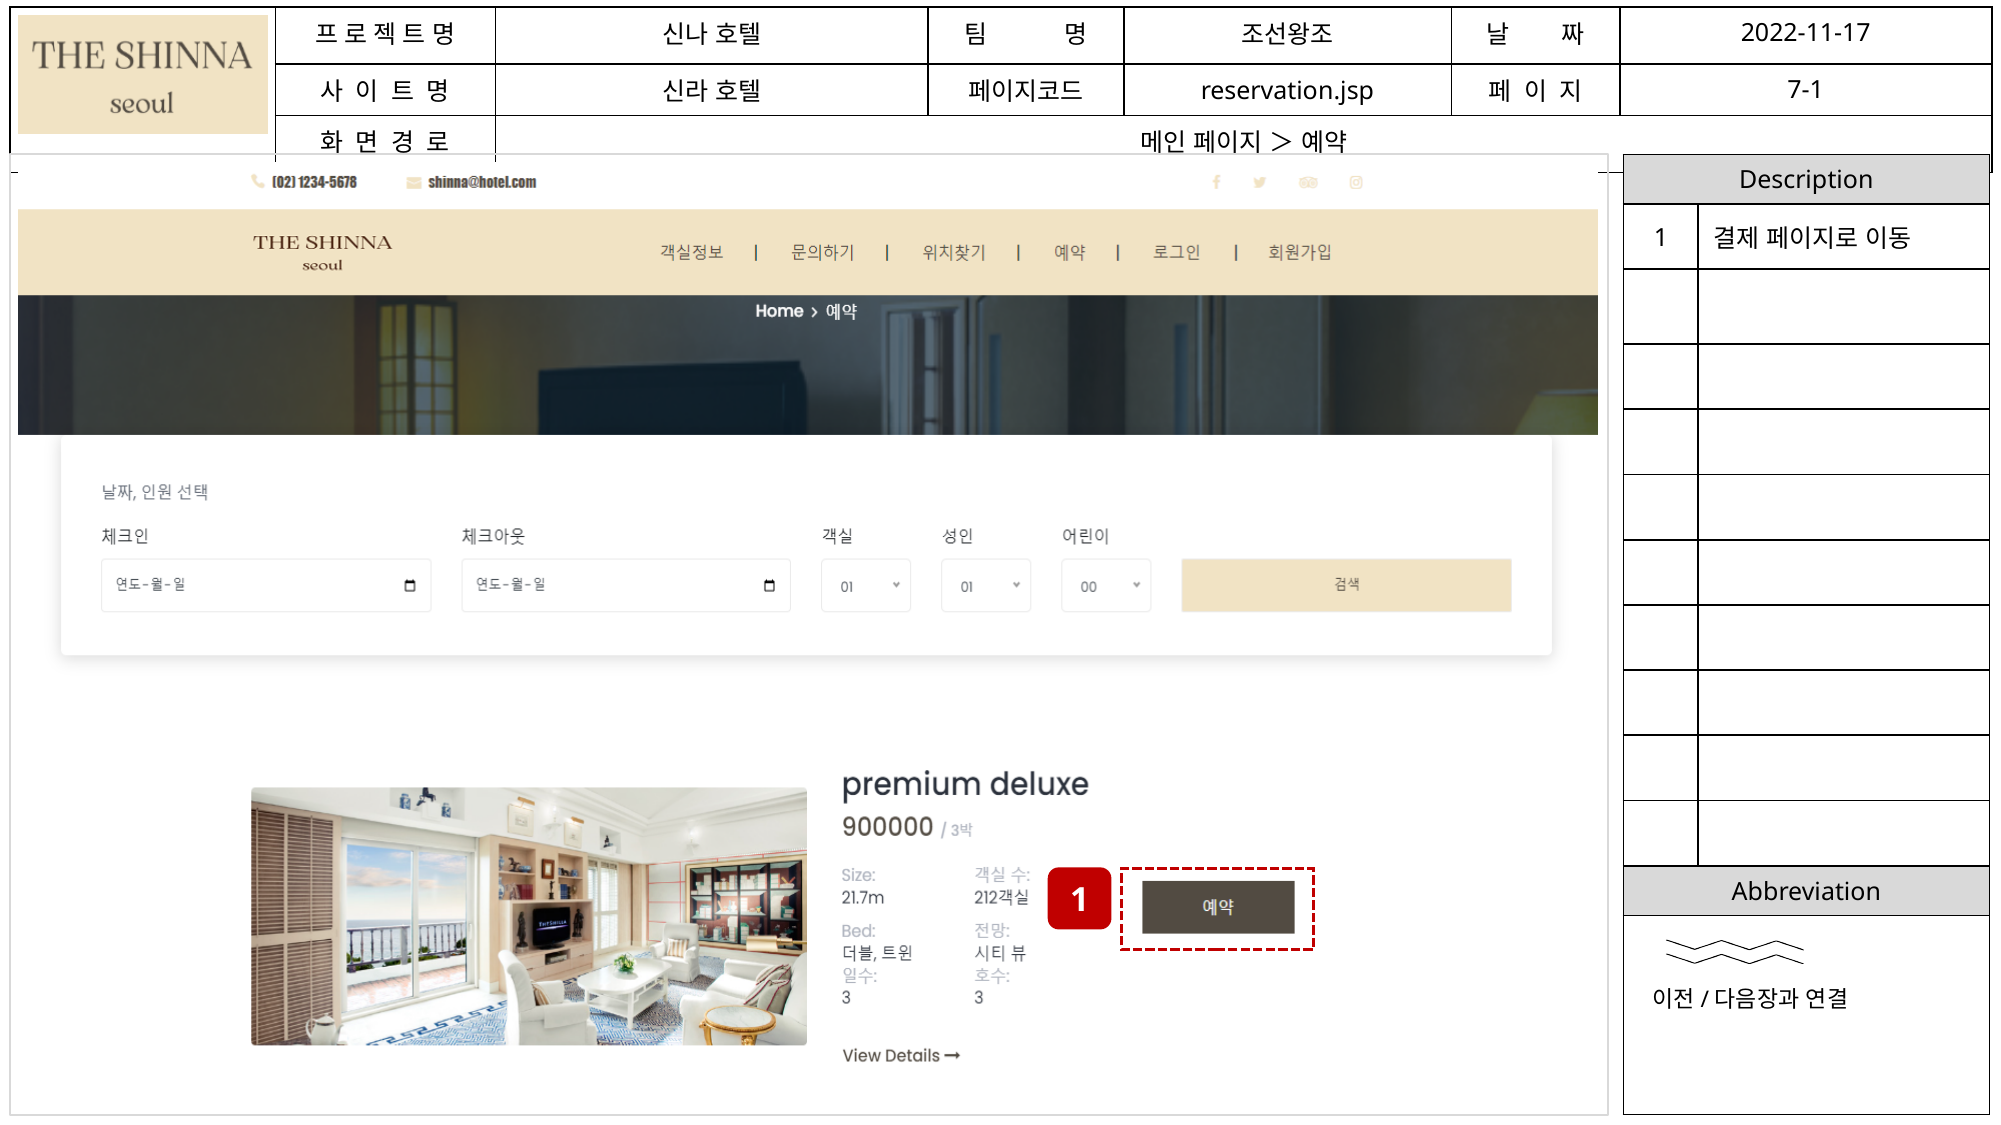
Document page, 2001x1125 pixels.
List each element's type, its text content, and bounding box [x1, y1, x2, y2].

table_cell Abbreviation [1624, 867, 1989, 915]
table_cell 신라 호텔 [496, 65, 927, 115]
picture [18, 162, 1598, 1097]
table_cell [1624, 475, 1697, 539]
table_cell [1699, 541, 1989, 604]
table_cell 페이지코드 [929, 65, 1123, 115]
table_cell [1699, 410, 1989, 474]
table_cell 페이지 [1452, 65, 1619, 115]
table_header Description [1624, 155, 1989, 203]
table_header 프로젝트명 [276, 8, 495, 63]
table_cell [1699, 475, 1989, 539]
table_cell [1624, 270, 1697, 343]
table_cell [1624, 345, 1697, 408]
table_cell 7-1 [1621, 65, 1991, 115]
table_header 날짜 [1452, 8, 1619, 63]
table_cell 화면경로 [276, 116, 495, 154]
table_cell [1624, 801, 1697, 865]
picture [18, 15, 268, 134]
table_cell [1624, 410, 1697, 474]
table_cell [1624, 736, 1697, 800]
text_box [1637, 936, 1879, 1023]
table_cell [1699, 736, 1989, 800]
table_cell [1699, 606, 1989, 669]
table_cell reservation.jsp [1125, 65, 1451, 115]
table_cell [1624, 916, 1989, 1114]
table_header [11, 8, 275, 154]
table_cell [1699, 671, 1989, 734]
table_cell [1624, 671, 1697, 734]
table_header 조선왕조 [1125, 8, 1451, 63]
table_cell [1624, 606, 1697, 669]
table_cell [1699, 270, 1989, 343]
table_cell [1699, 801, 1989, 865]
table_header 팀명 [929, 8, 1123, 63]
text_box [10, 154, 1609, 1116]
table_cell 메인 페이지 ＞ 예약 [496, 116, 1991, 172]
table_cell 결제 페이지로 이동 [1699, 205, 1989, 268]
table_header 신나 호텔 [496, 8, 927, 63]
table_cell [1699, 345, 1989, 408]
table_header 2022-11-17 [1621, 8, 1991, 63]
table_cell 1 [1624, 205, 1697, 268]
table_cell 사이트명 [276, 65, 495, 115]
table_cell [1624, 541, 1697, 604]
